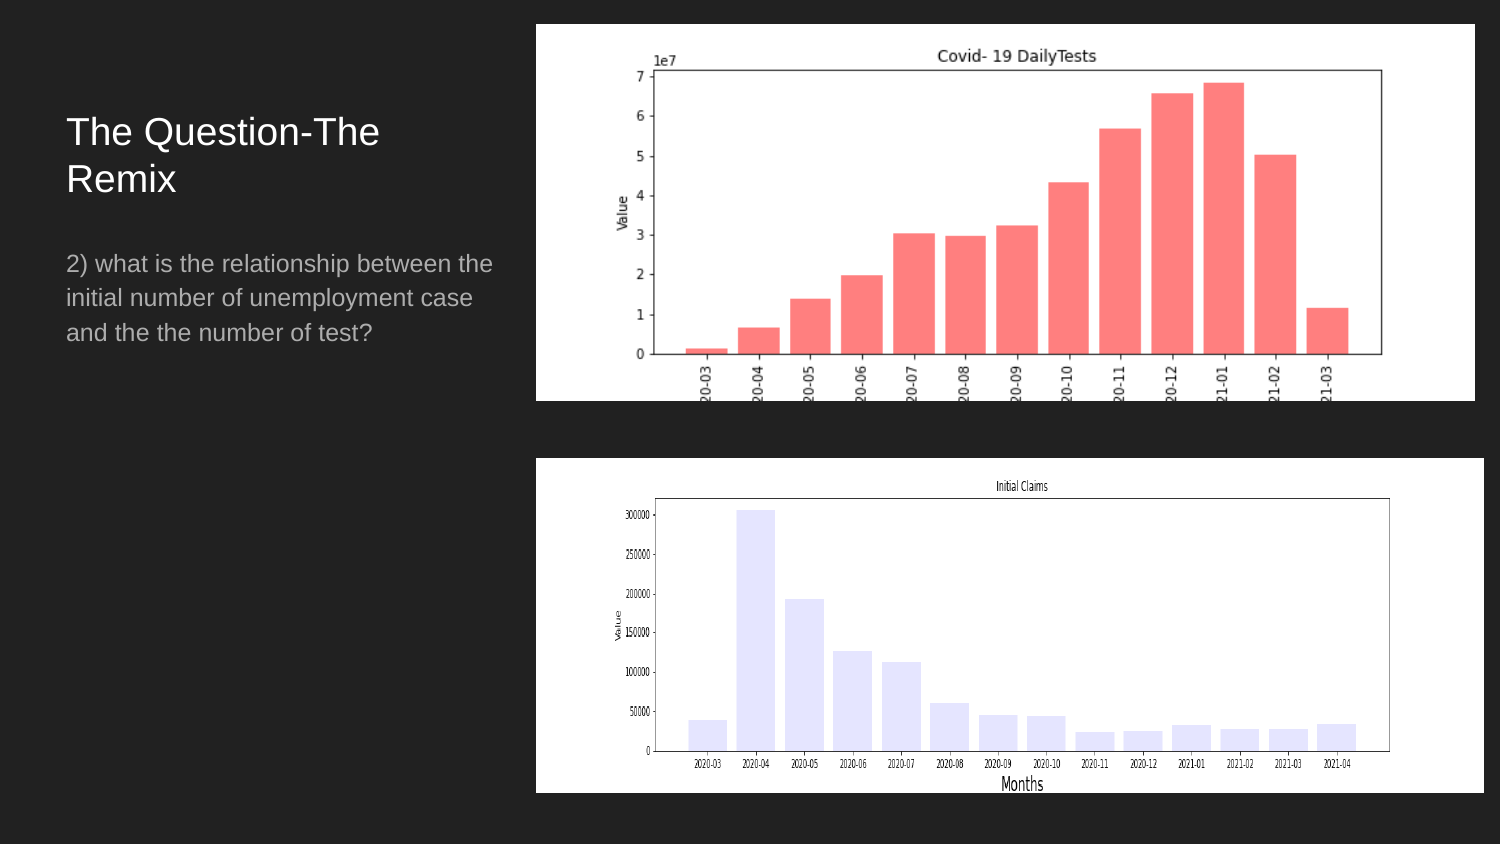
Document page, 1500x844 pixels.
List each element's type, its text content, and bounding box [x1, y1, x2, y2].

title The Question-The Remix [51, 91, 512, 216]
picture [536, 24, 1476, 401]
list 2) what is the relationship between the initial number of unemployment case and the the number of test? [51, 227, 512, 750]
picture [536, 458, 1485, 793]
